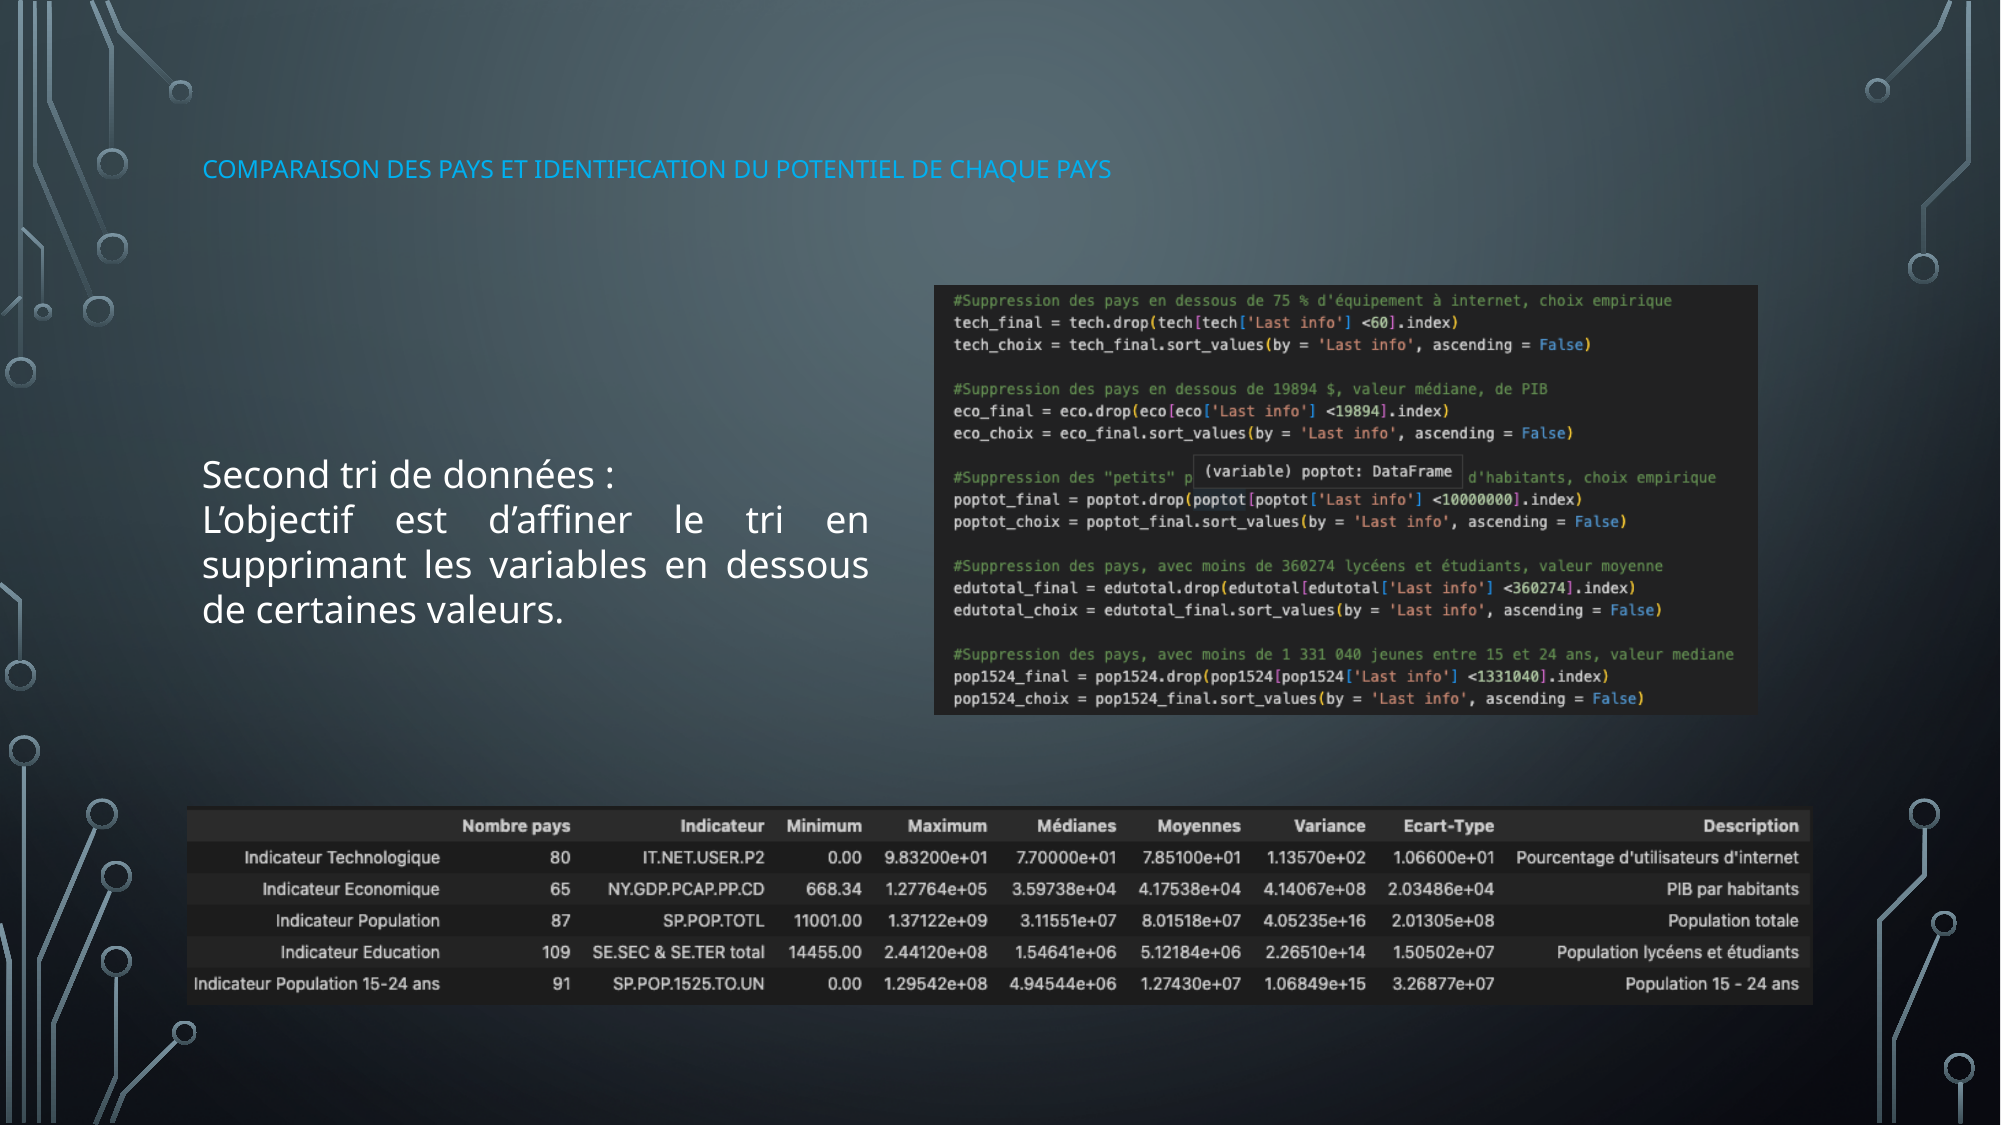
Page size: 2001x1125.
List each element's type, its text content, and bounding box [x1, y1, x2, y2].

picture [933, 284, 1758, 715]
text_box Second tri de données : L’objectif est d’affiner le tri en supprimant les variables en dessous de certaines valeurs. [187, 443, 886, 729]
title Comparaison des pays et identification du potentiel de chaque pays [187, 149, 1813, 248]
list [186, 805, 1813, 1005]
